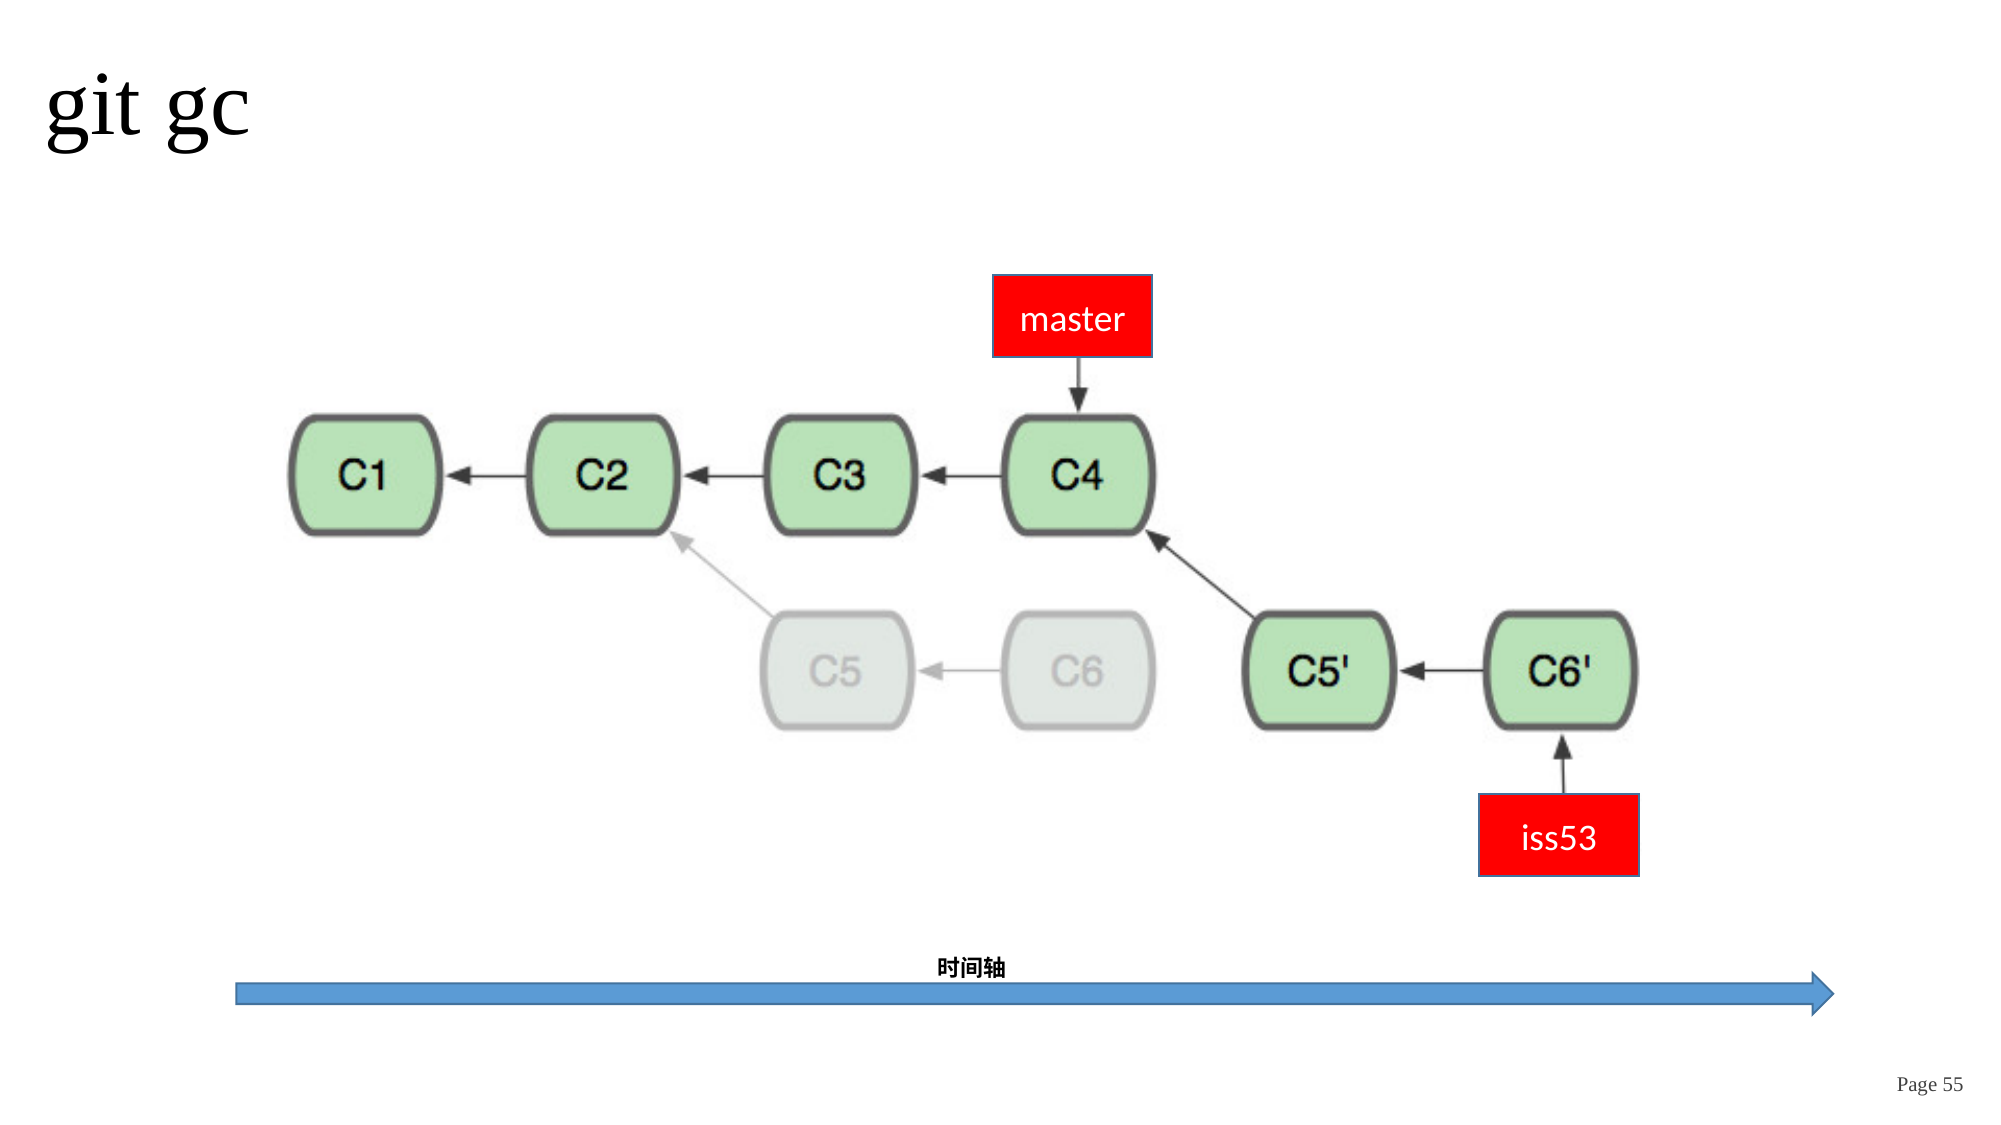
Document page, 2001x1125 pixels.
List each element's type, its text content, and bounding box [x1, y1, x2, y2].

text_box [283, 274, 1642, 877]
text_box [236, 946, 1834, 1015]
title git gc [0, 44, 2000, 166]
